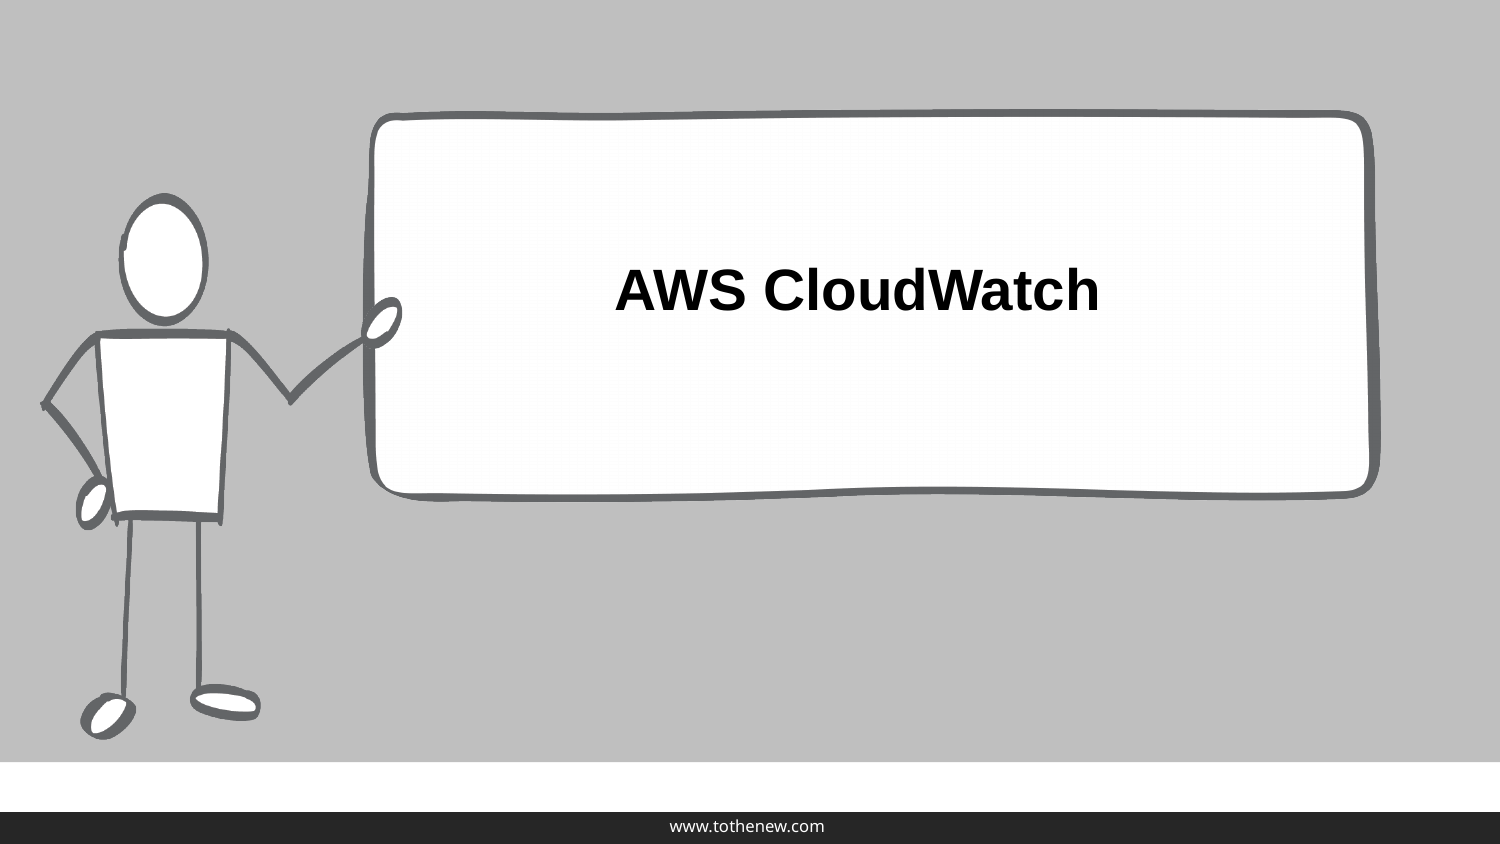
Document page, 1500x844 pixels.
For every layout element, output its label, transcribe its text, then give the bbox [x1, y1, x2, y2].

title AWS CloudWatch [386, 178, 1330, 396]
picture [37, 108, 1381, 742]
